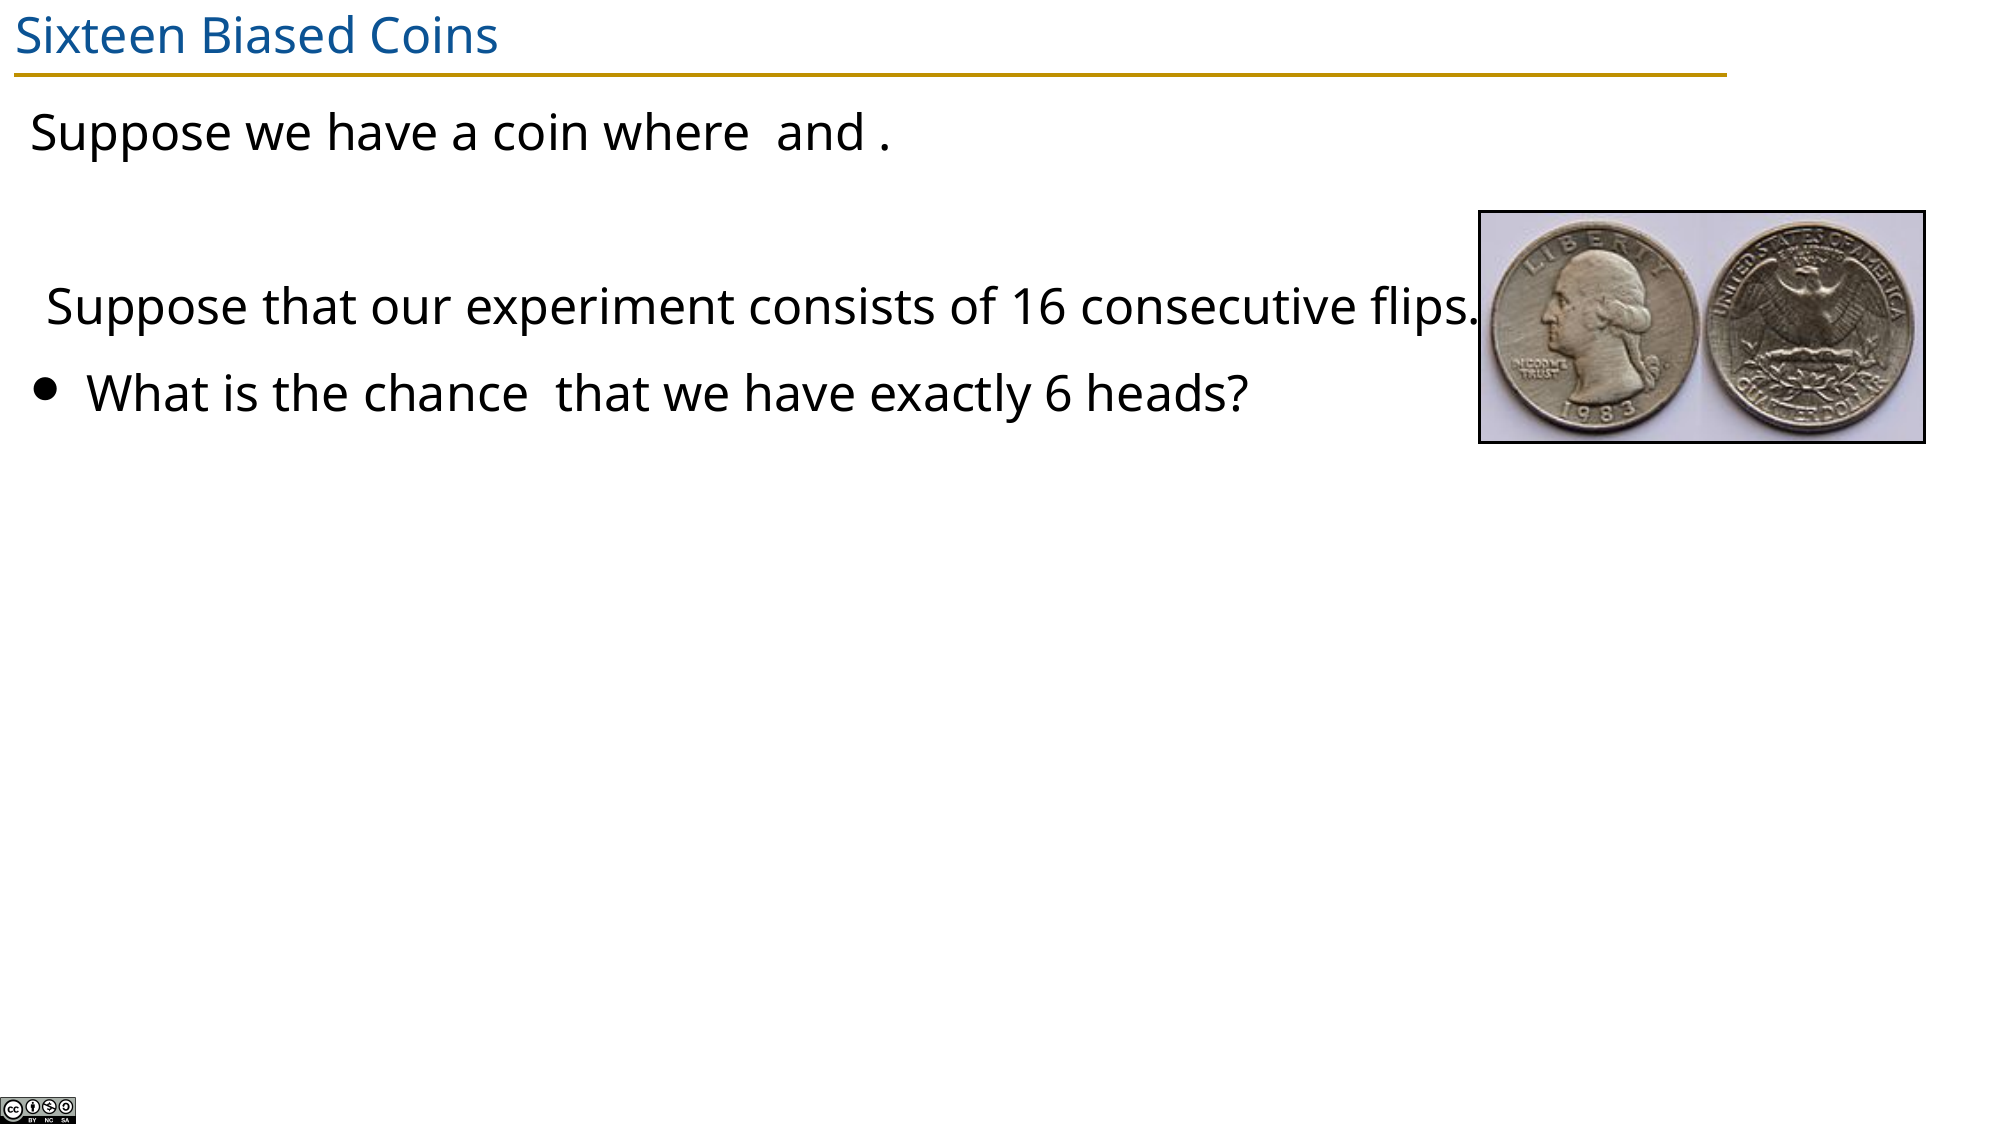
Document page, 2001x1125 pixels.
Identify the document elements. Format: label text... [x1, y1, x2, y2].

title Sixteen Biased Coins [0, 0, 1725, 75]
picture [1480, 212, 1924, 442]
picture [0, 1097, 76, 1124]
